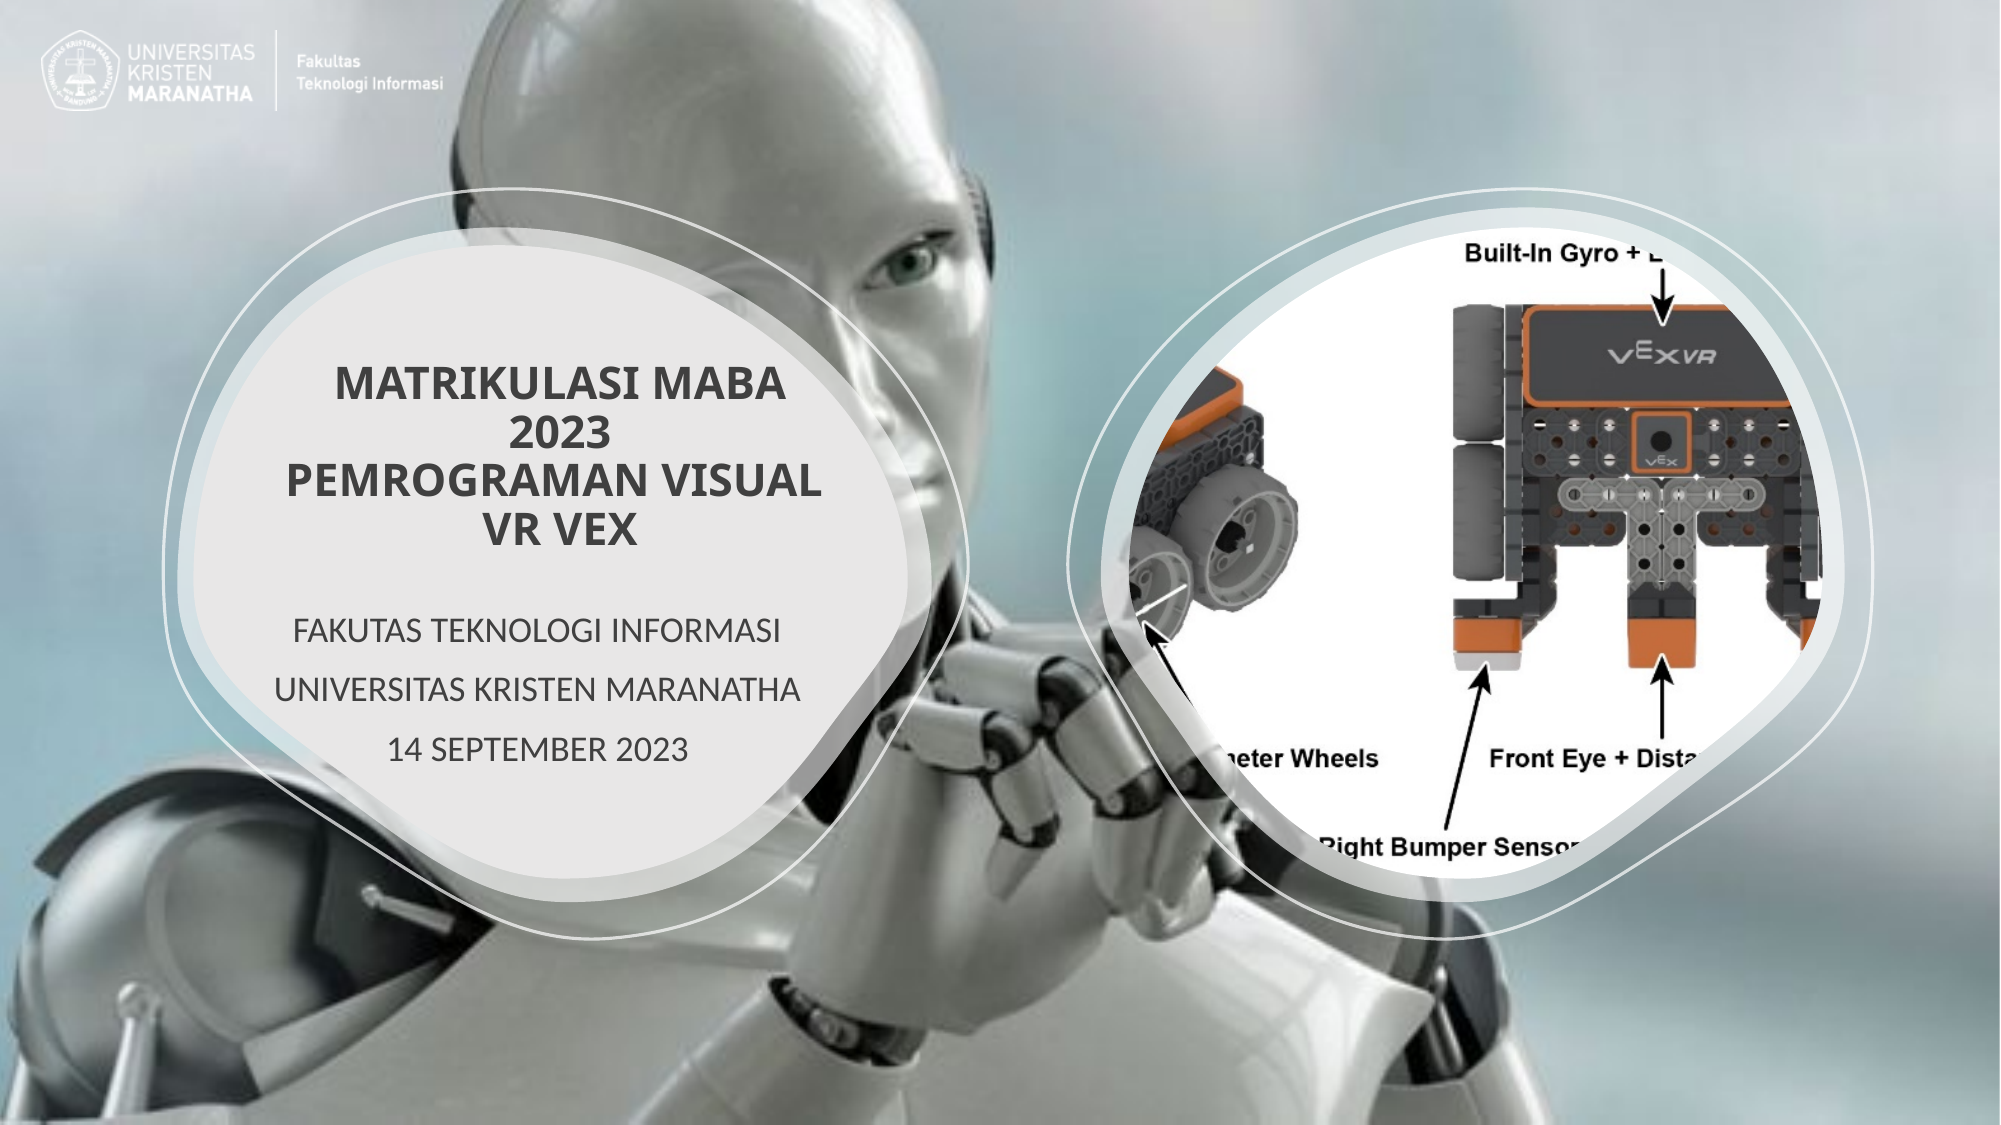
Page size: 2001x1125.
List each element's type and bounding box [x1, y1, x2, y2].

text_box [1068, 183, 1875, 941]
picture [0, 0, 2000, 1125]
